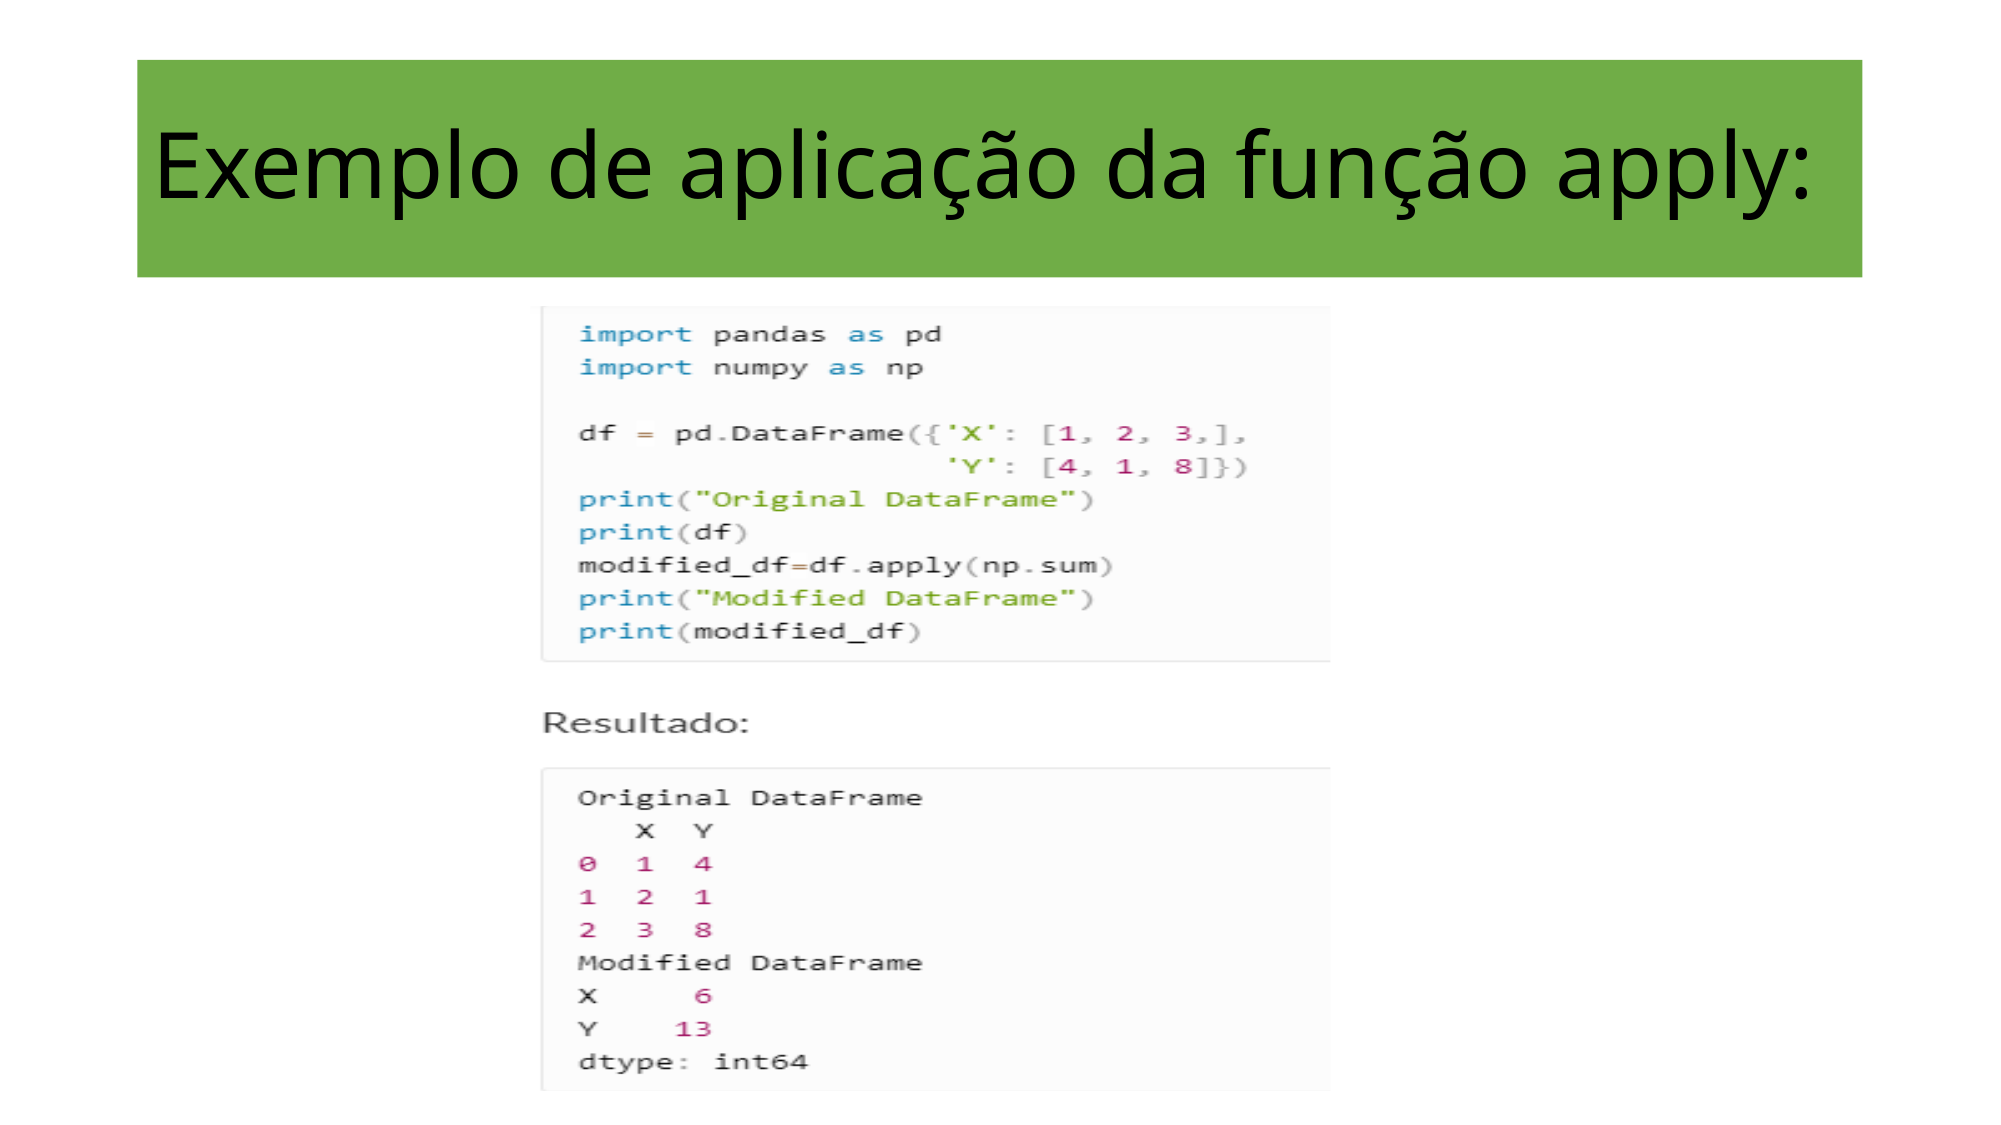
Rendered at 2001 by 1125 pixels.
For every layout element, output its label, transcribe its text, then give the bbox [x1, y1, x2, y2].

picture [530, 306, 1331, 1091]
title Exemplo de aplicação da função apply: [137, 59, 1863, 278]
